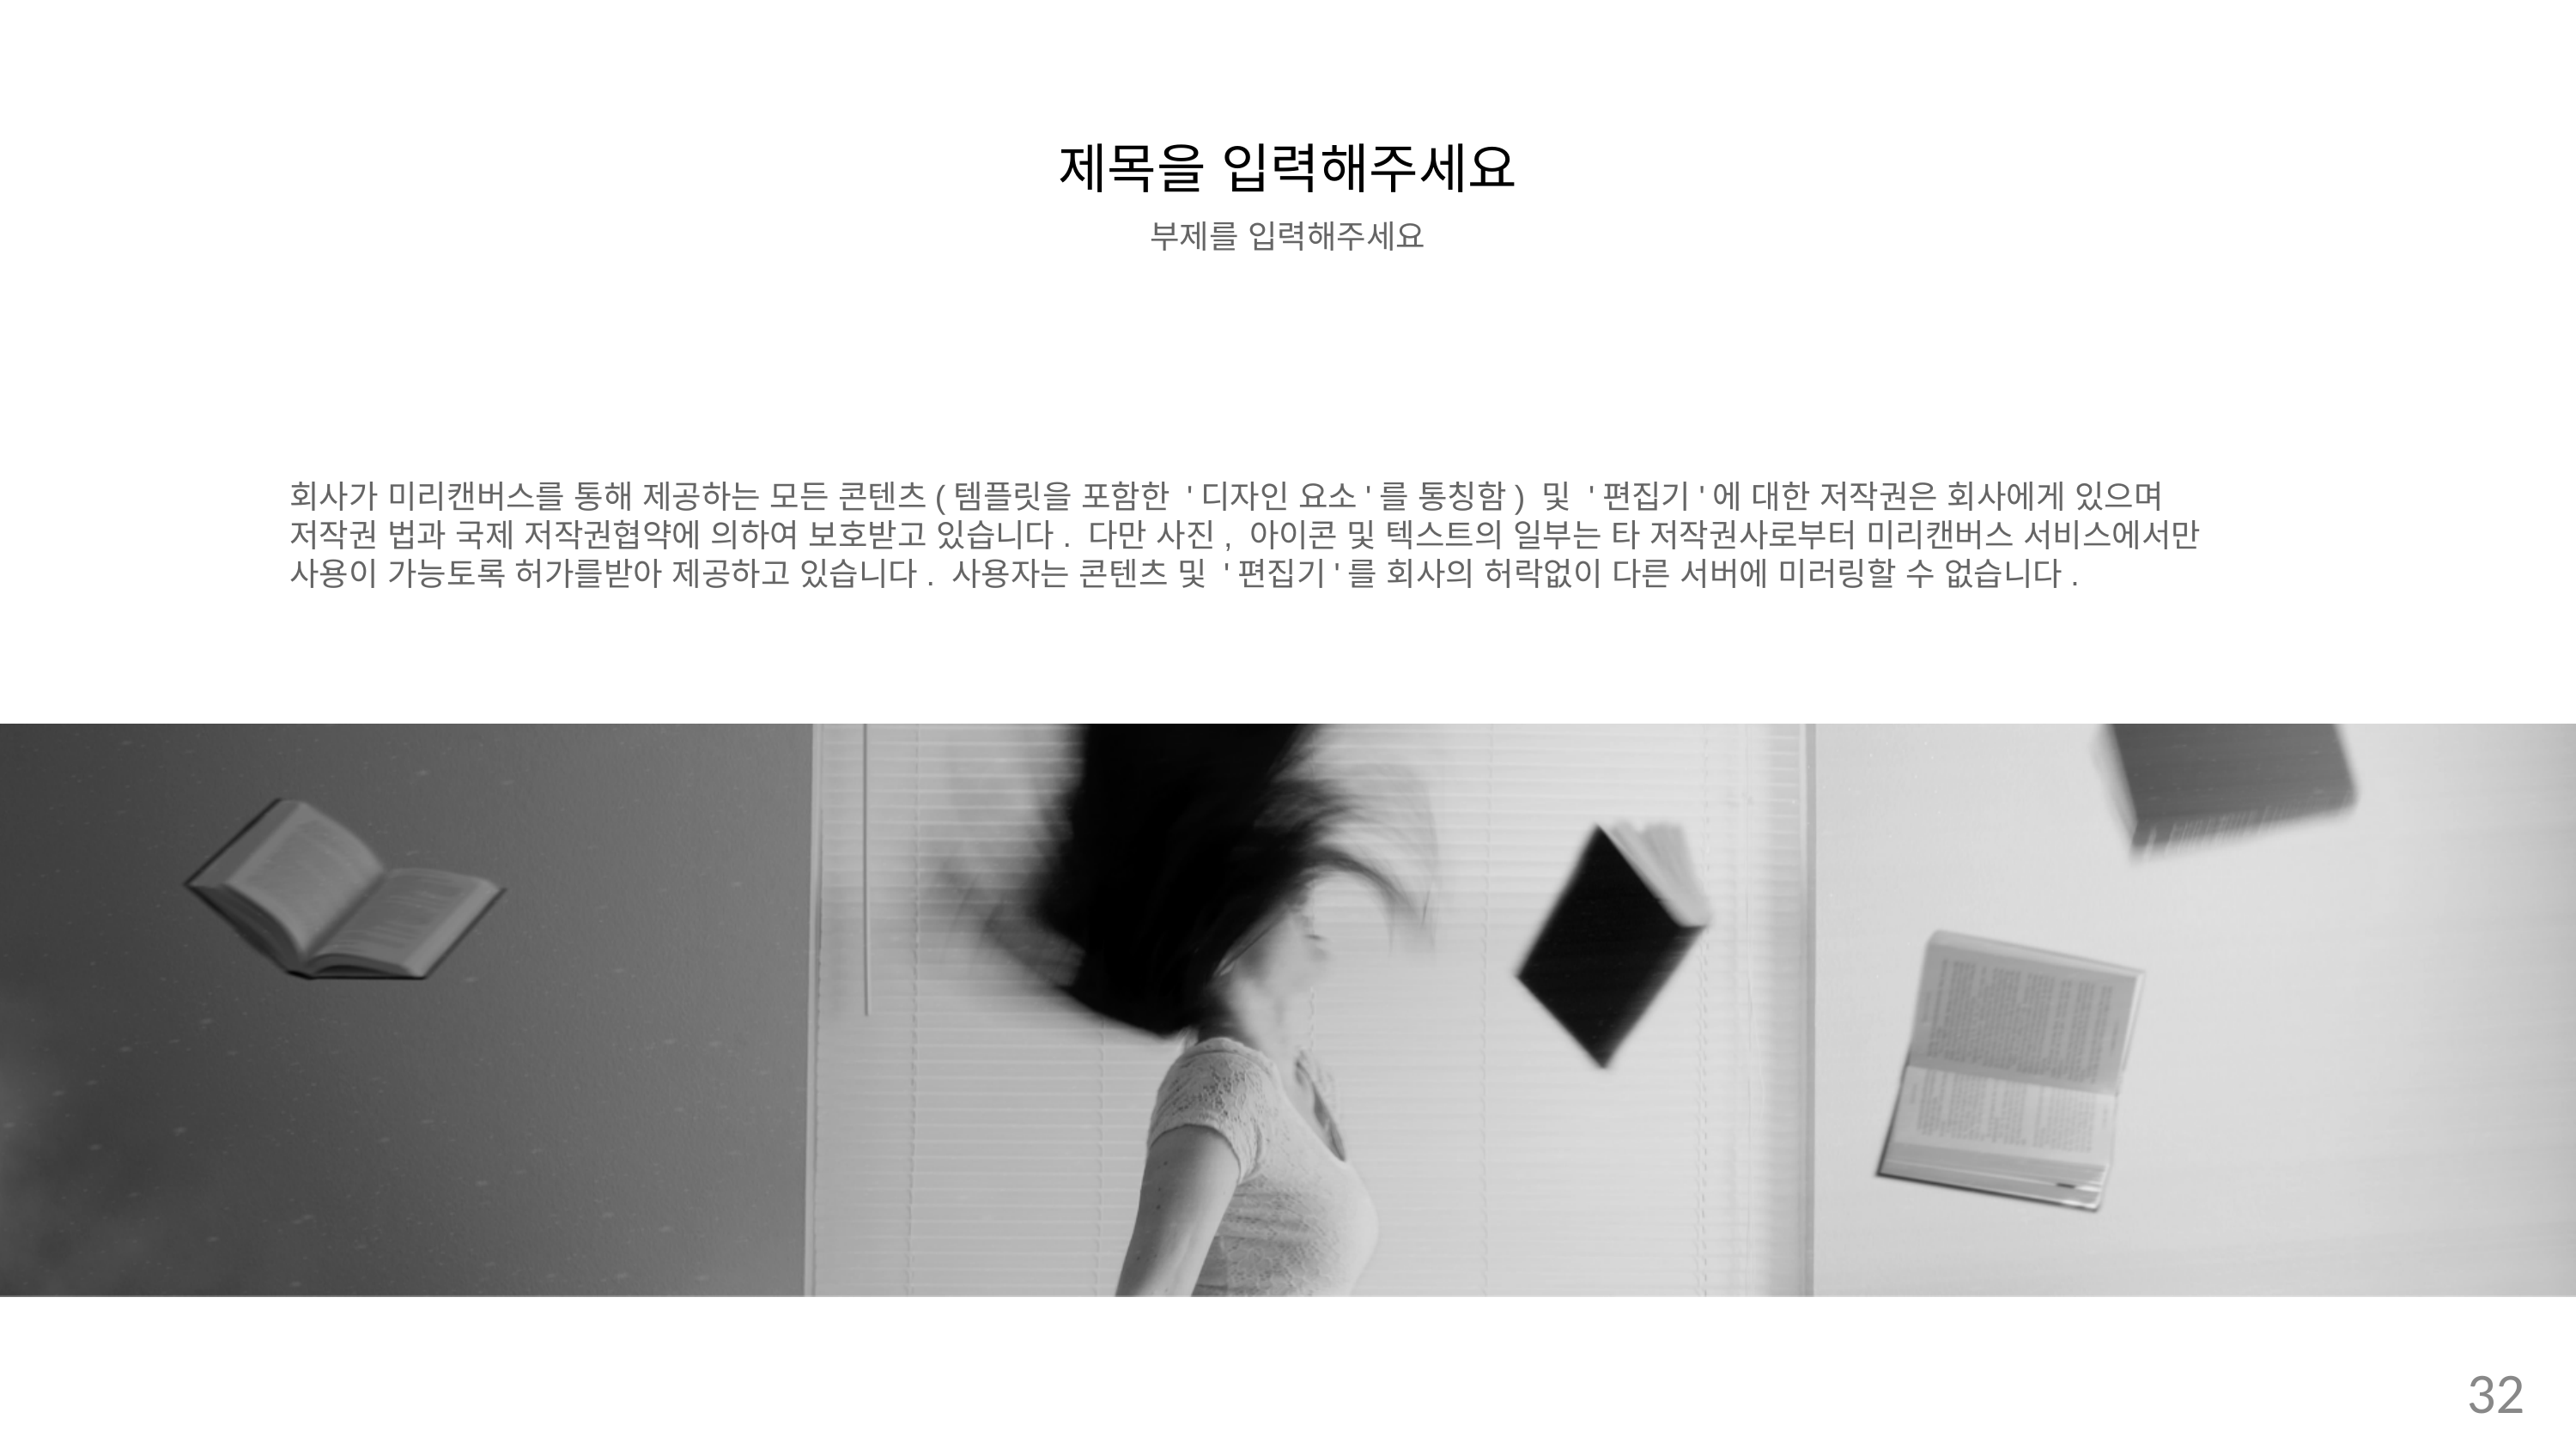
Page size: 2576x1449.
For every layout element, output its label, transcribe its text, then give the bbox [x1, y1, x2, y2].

picture [0, 724, 2576, 1297]
text_box 제목을 입력해주세요 [635, 128, 1940, 206]
text_box 회사가 미리캔버스를 통해 제공하는 모든 콘텐츠(템플릿을 포함한 '디자인 요소'를 통칭함) 및 '편집기'에 대한 저작권은 회사에게 있으며 저작권 법과 국제 저작권협약에 의하여 보호받고 있습니다. 다만 사진, 아이콘 및 텍스트의 일부는 타 저작권사로부터 미리캔버스 서비스에서만 사용이 가능토록 허가를받아 제공하고 있습니다. 사용자는 콘텐츠 및 '편집기'를 회사의 허락없이 다른 서버에 미러링할 수 없습니다. [276, 470, 2222, 599]
text_box 부제를 입력해주세요 [635, 209, 1940, 262]
slide_number ‹#› [2237, 1365, 2538, 1416]
